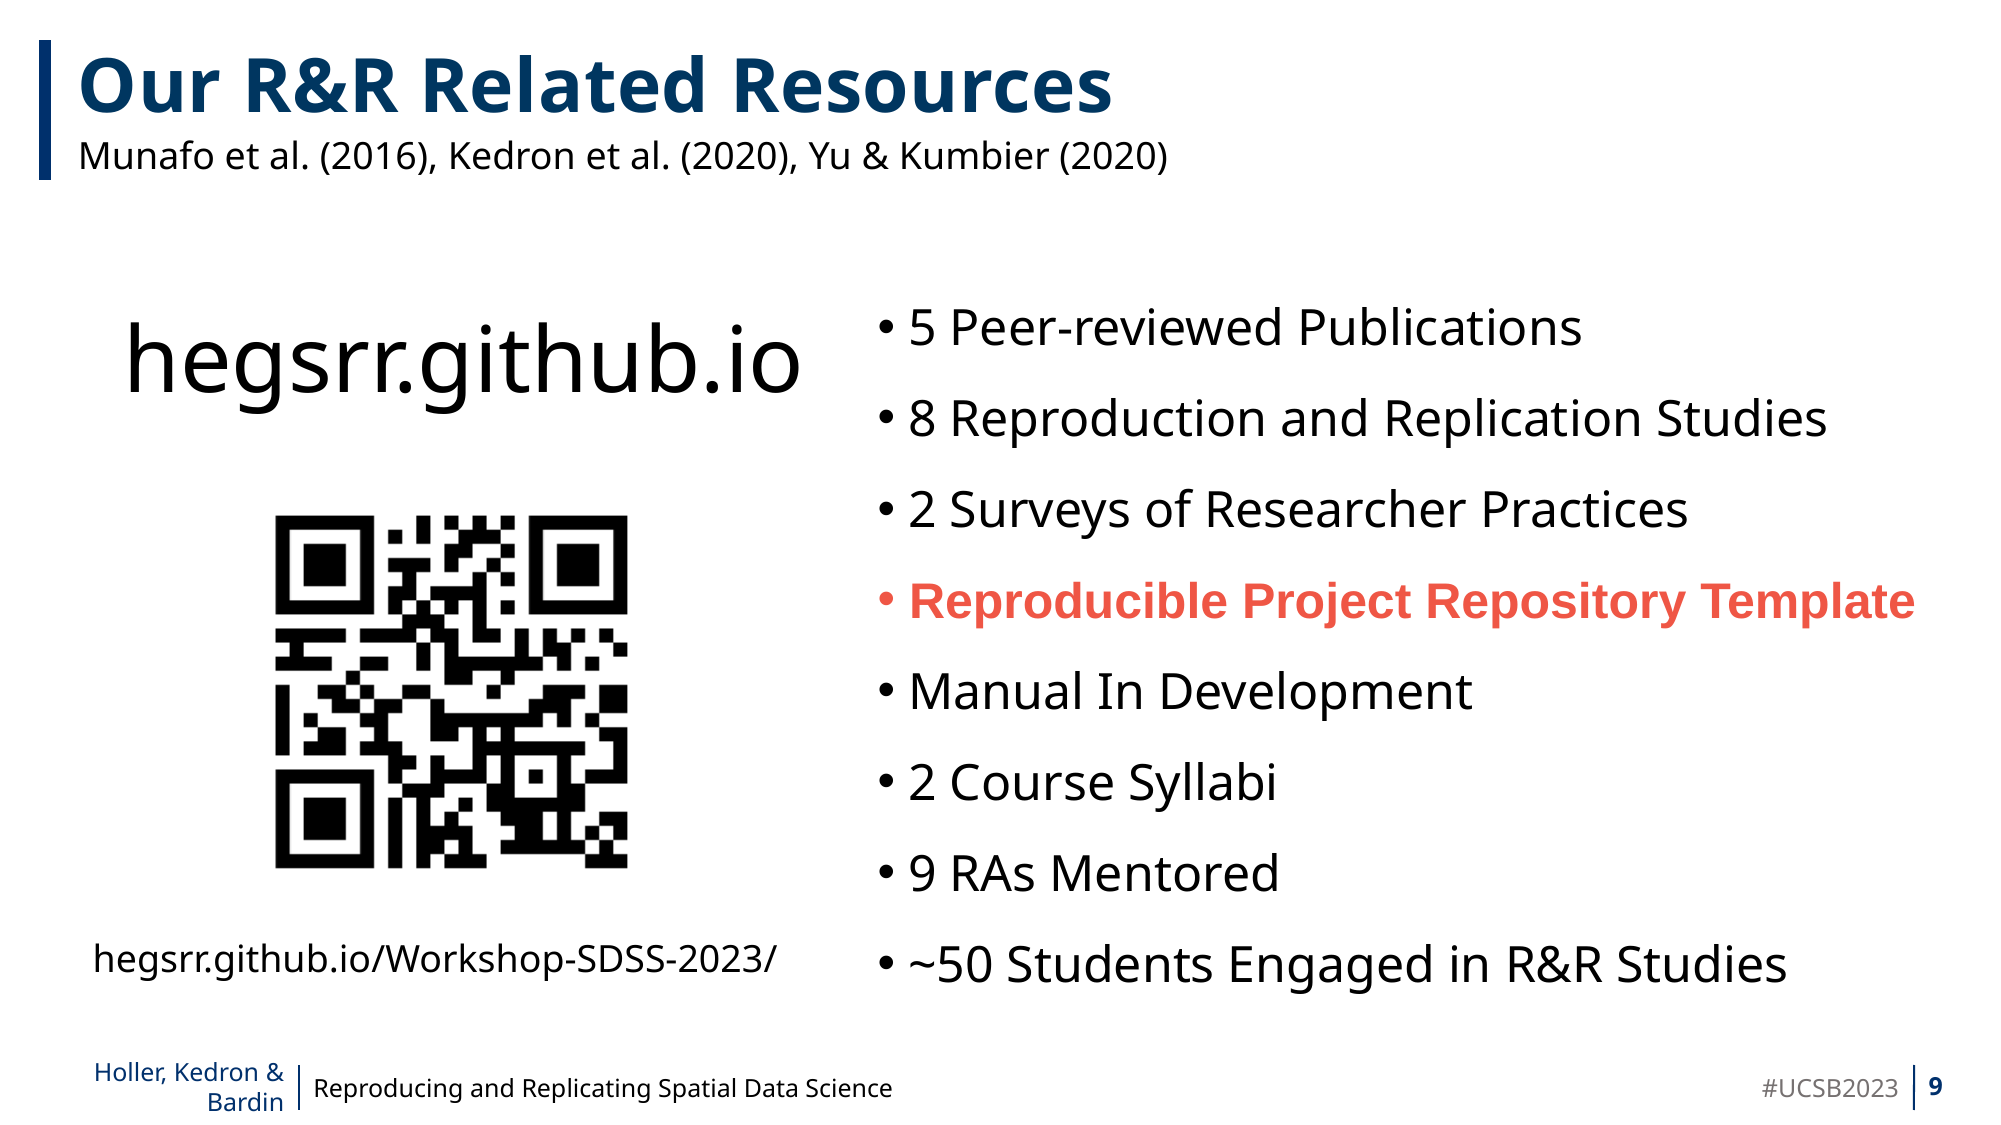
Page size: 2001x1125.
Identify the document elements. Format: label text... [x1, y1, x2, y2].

text_box hegsrr.github.io [63, 282, 842, 1016]
picture [218, 458, 687, 928]
text_box hegsrr.github.io/Workshop-SDSS-2023/ [78, 927, 793, 988]
list Munafo et al. (2016), Kedron et al. (2020), Yu & Kumbier (2020) [63, 129, 1748, 188]
list Our R&R Related Resources [63, 40, 1748, 129]
list 5 Peer-reviewed Publications 8 Reproduction and Replication Studies 2 Surveys of Researcher Practices Reproducible Project Repository Template Manual In Development 2 Course Syllabi 9 RAs Mentored ~50 Students Engaged in R&R Studies [862, 282, 1950, 1016]
